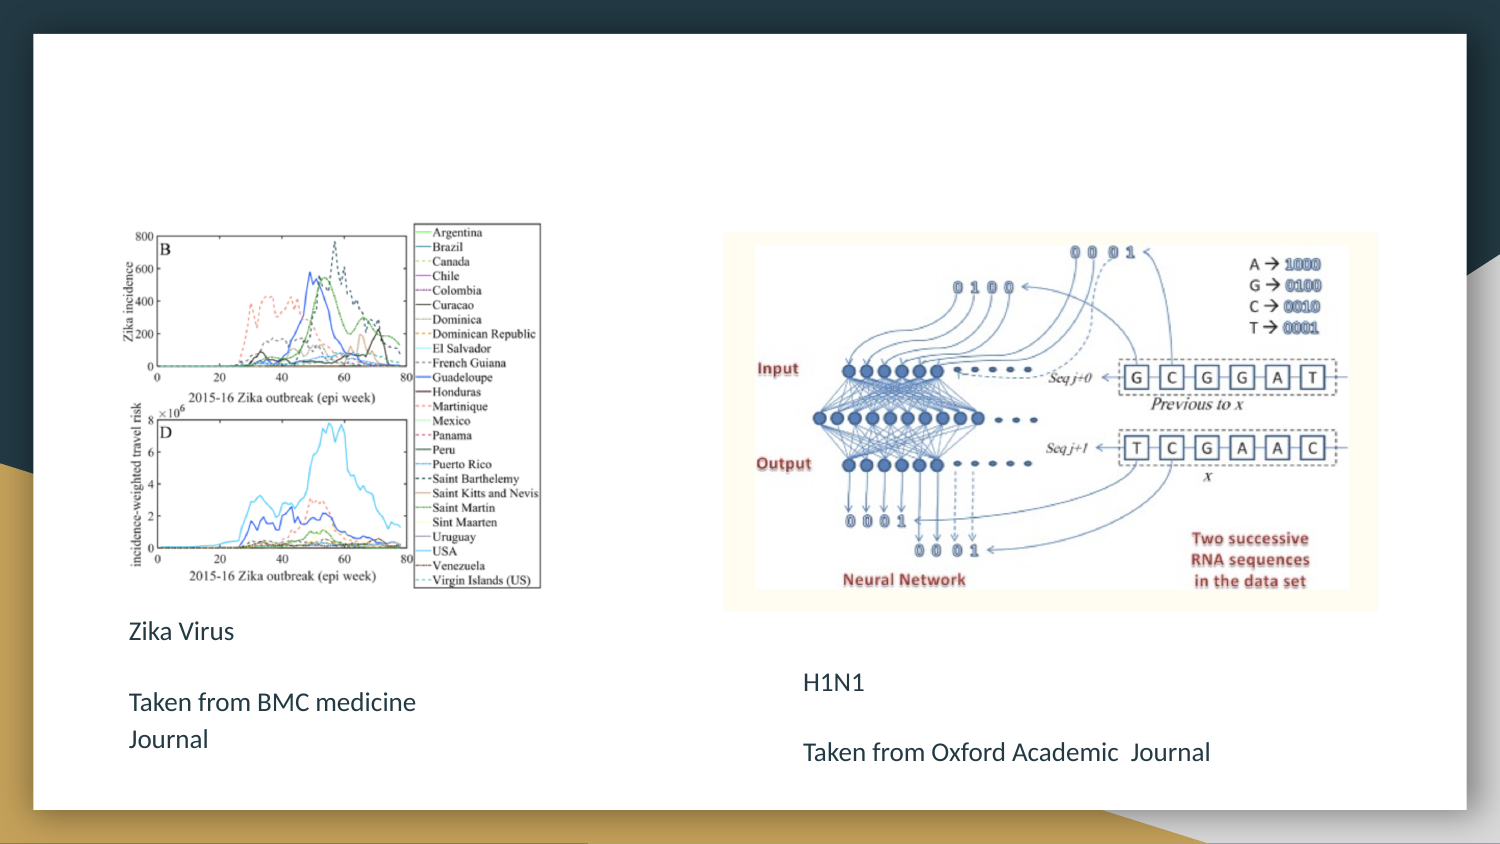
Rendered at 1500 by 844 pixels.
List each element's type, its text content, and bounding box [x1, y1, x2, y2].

picture [723, 231, 1379, 612]
list Zika Virus Taken from BMC medicine Journal [113, 593, 464, 668]
text_box H1N1 Taken from Oxford Academic Journal [788, 644, 1500, 844]
picture [121, 202, 543, 594]
